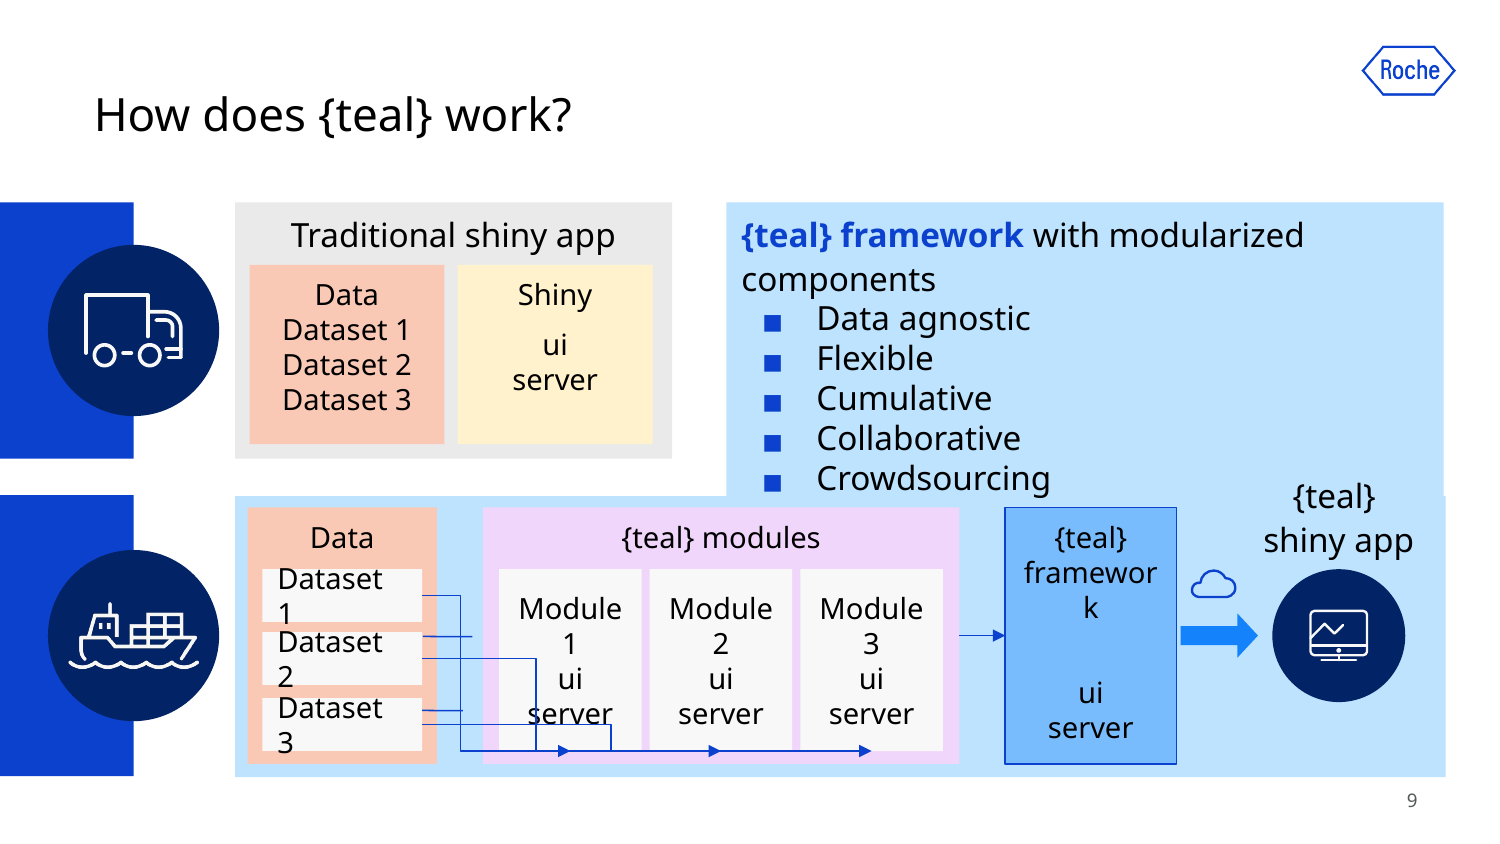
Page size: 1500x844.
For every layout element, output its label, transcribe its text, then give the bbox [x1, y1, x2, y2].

picture [1359, 43, 1458, 97]
title How does {teal} work? [93, 70, 1313, 165]
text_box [0, 201, 1446, 778]
